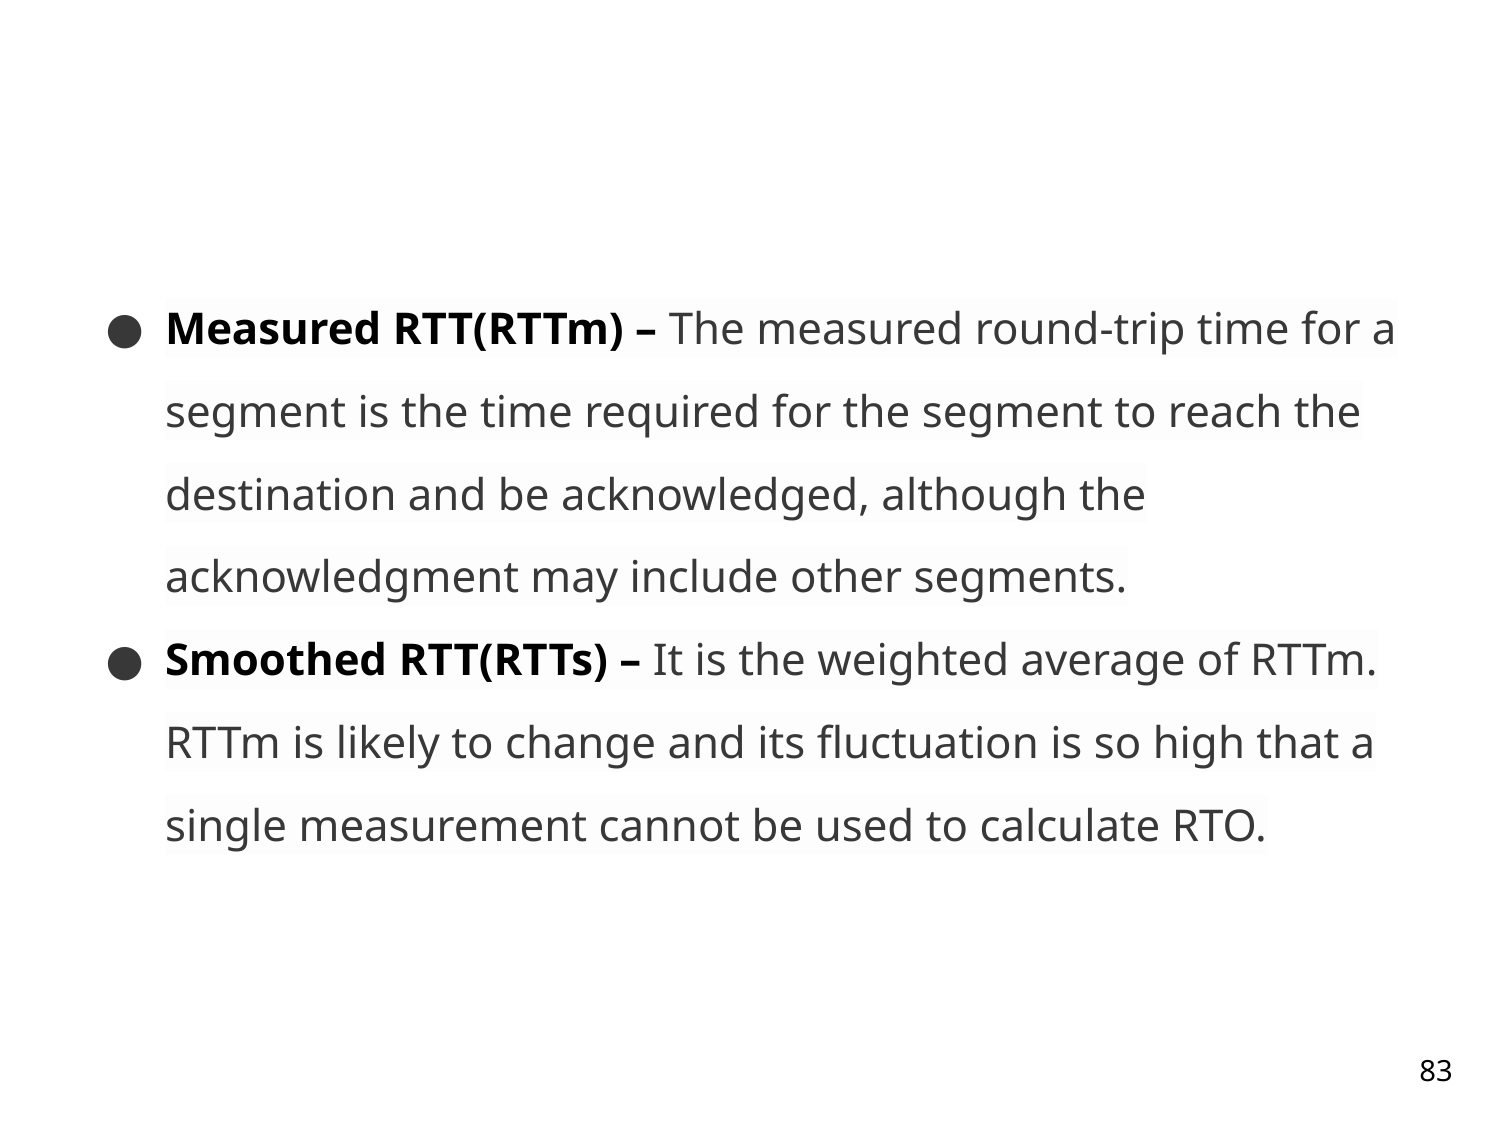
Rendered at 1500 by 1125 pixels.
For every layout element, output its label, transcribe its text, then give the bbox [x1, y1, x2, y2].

list Measured RTT(RTTm) – The measured round-trip time for a segment is the time required for the segment to reach the destination and be acknowledged, although the acknowledgment may include other segments. Smoothed RTT(RTTs) – It is the weighted average of RTTm. RTTm is likely to change and its fluctuation is so high that a single measurement cannot be used to calculate RTO. [75, 262, 1425, 1005]
slide_number 83 [1155, 1024, 1468, 1100]
